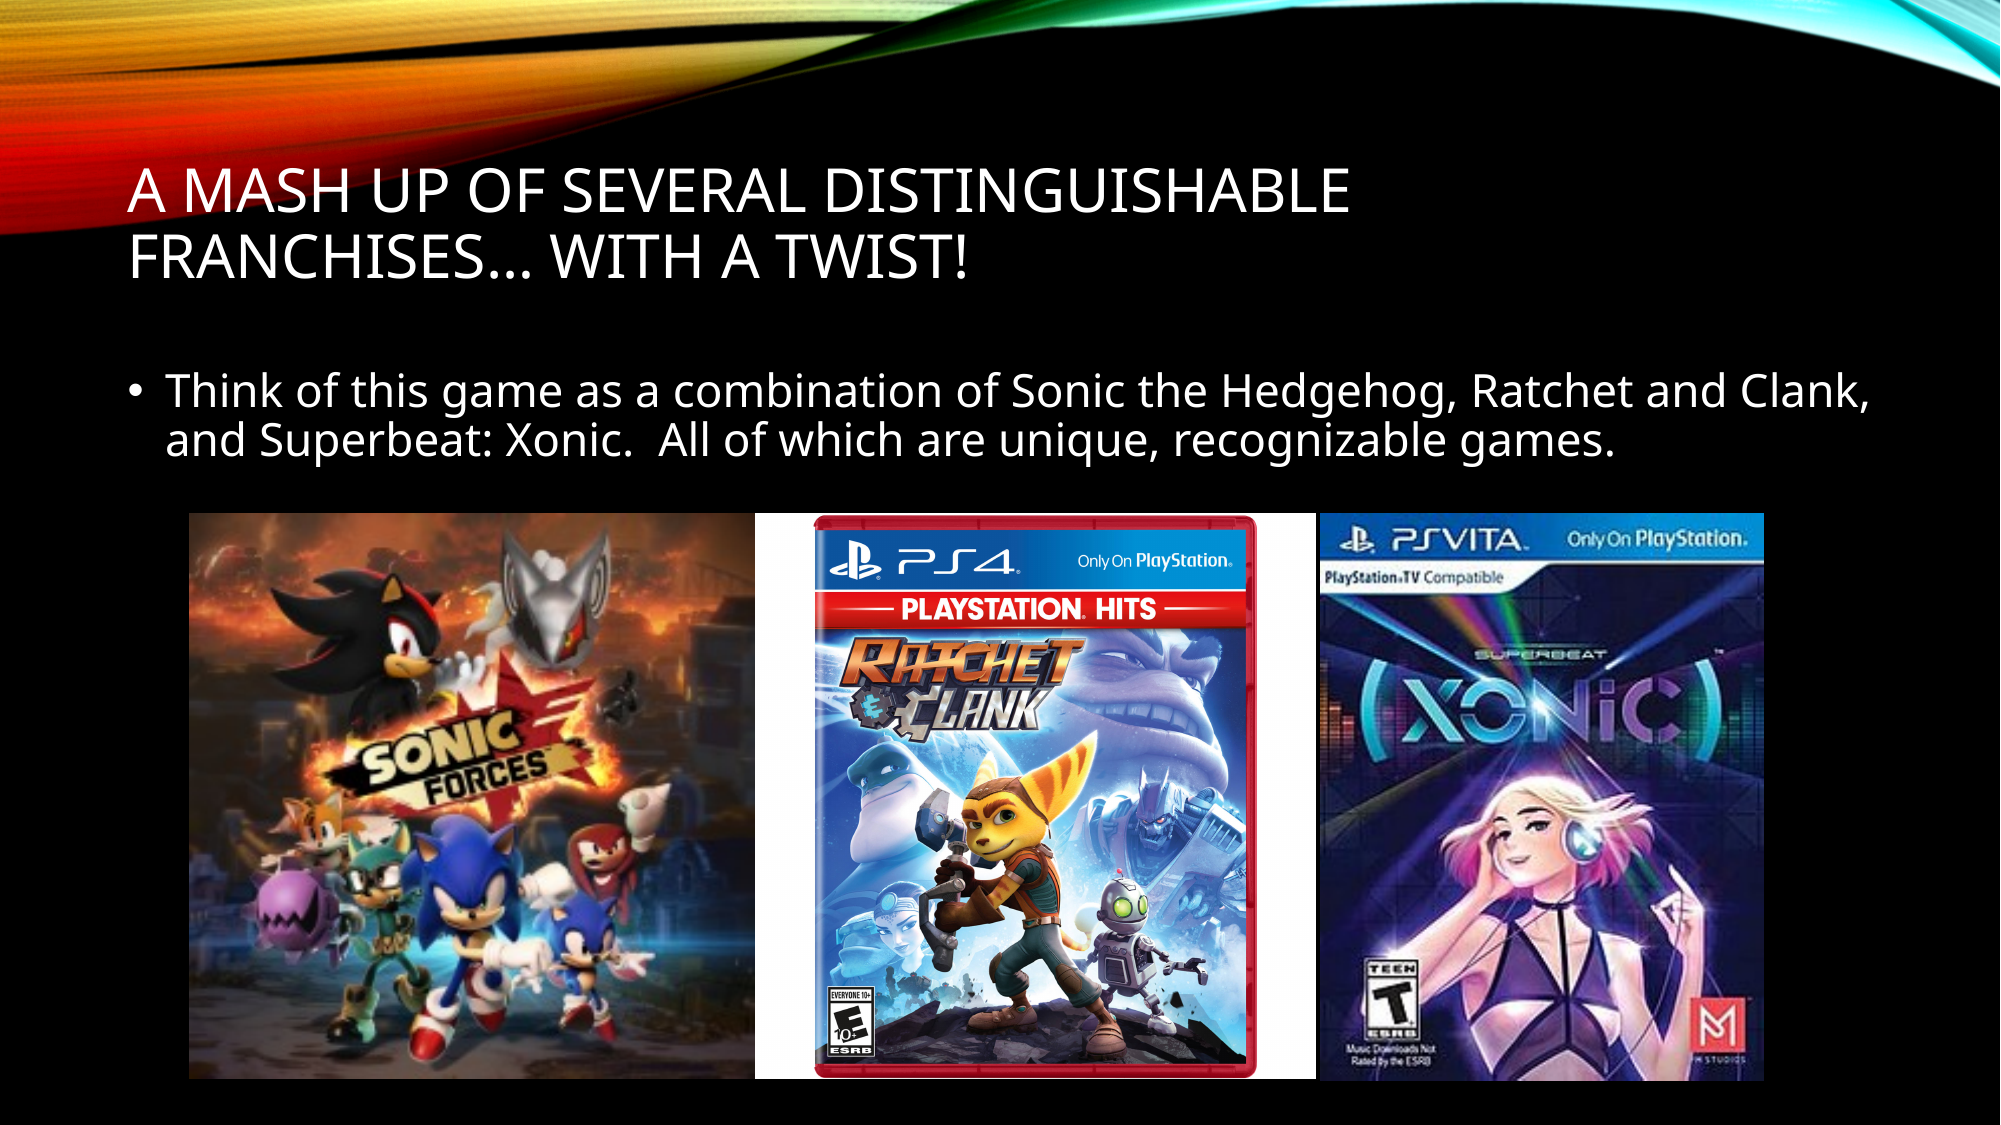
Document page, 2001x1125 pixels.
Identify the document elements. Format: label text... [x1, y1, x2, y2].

picture [189, 513, 1316, 1080]
title A mash up of several distinguishable franchises… with a twist! [112, 86, 1525, 299]
picture [1320, 513, 1764, 1082]
picture [0, 0, 2000, 237]
list Think of this game as a combination of Sonic the Hedgehog, Ratchet and Clank, and Superbeat: Xonic. All of which are unique, recognizable games. [112, 360, 1888, 1021]
